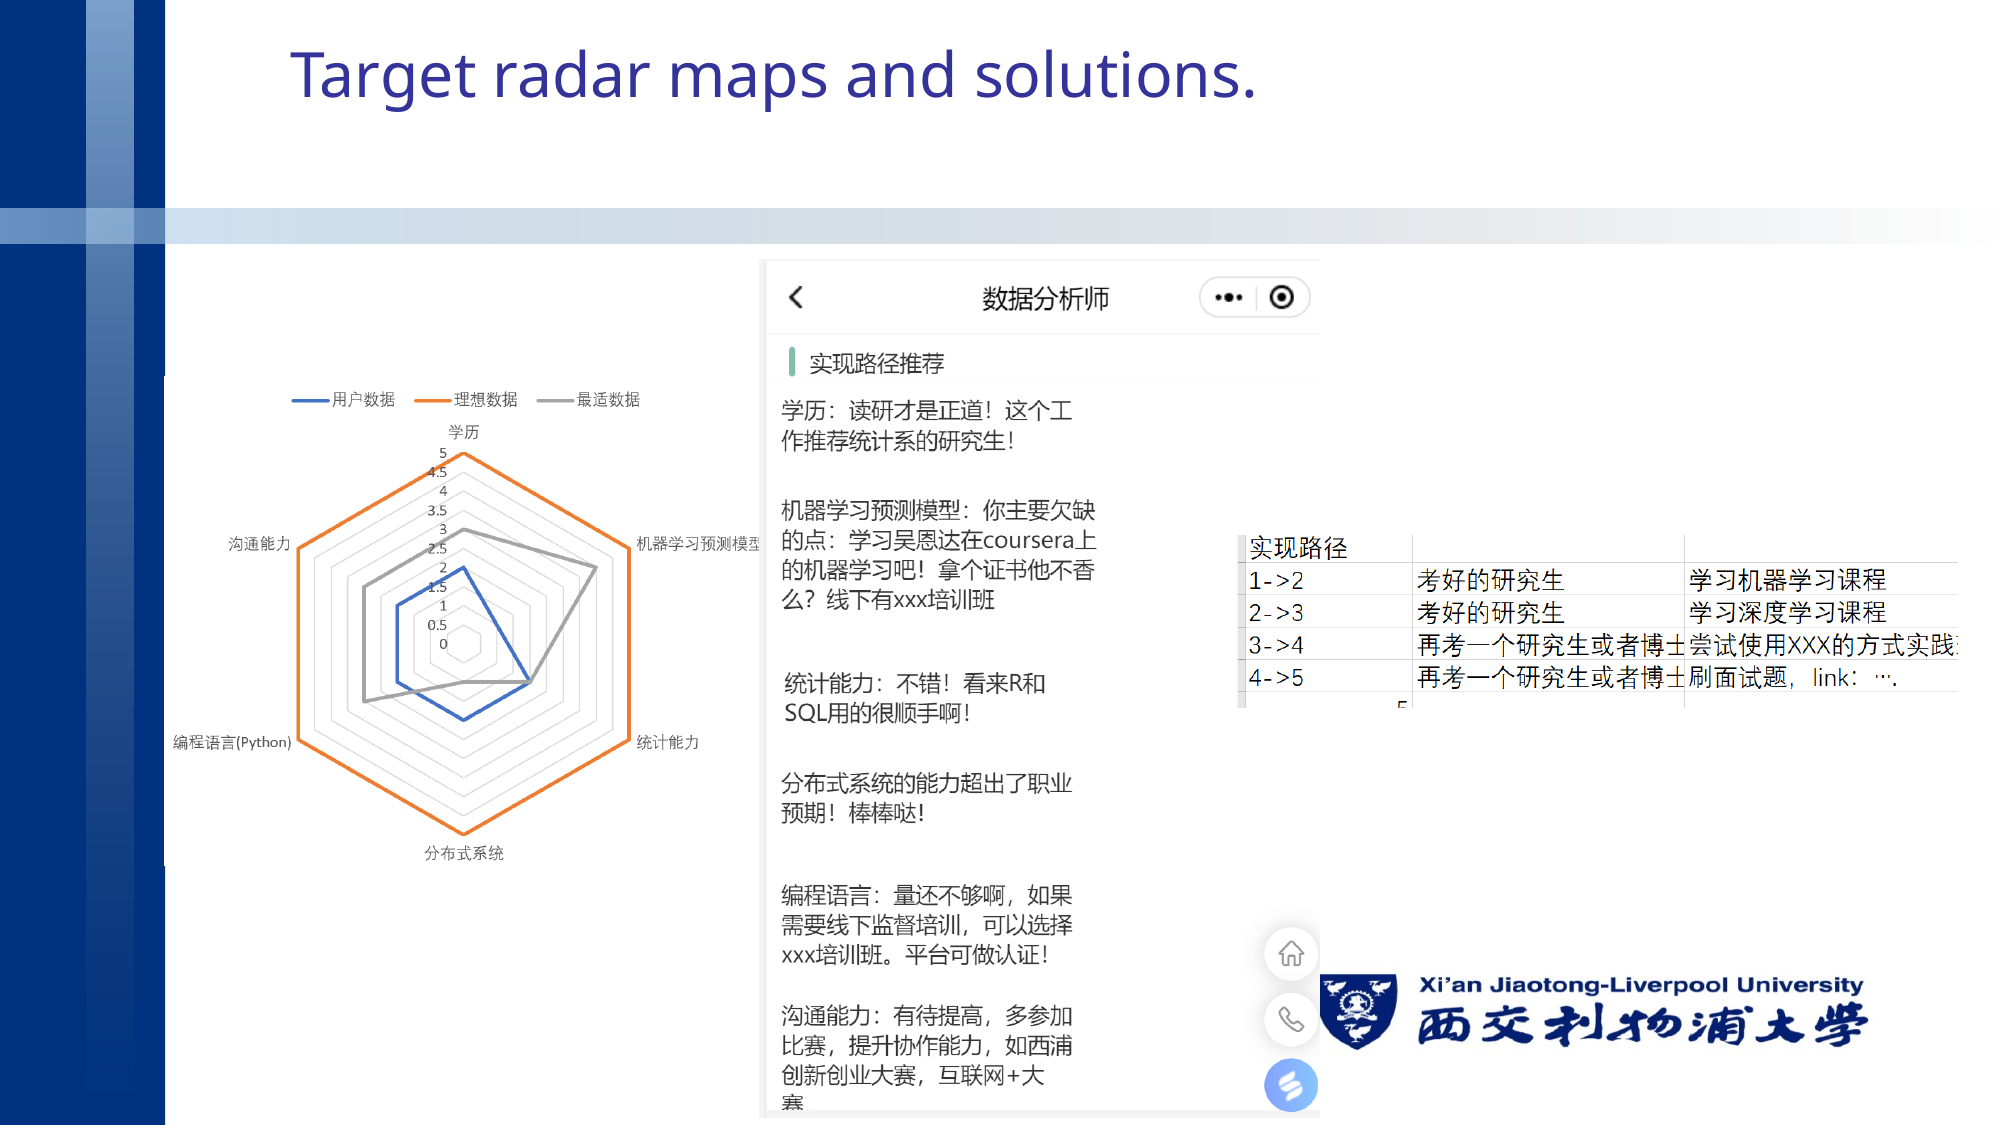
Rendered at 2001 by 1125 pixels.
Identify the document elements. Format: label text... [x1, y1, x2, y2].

title Target radar maps and solutions. [275, 42, 1897, 193]
picture [1320, 964, 1881, 1058]
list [758, 258, 1320, 1118]
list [164, 376, 753, 866]
picture [1237, 535, 1959, 708]
